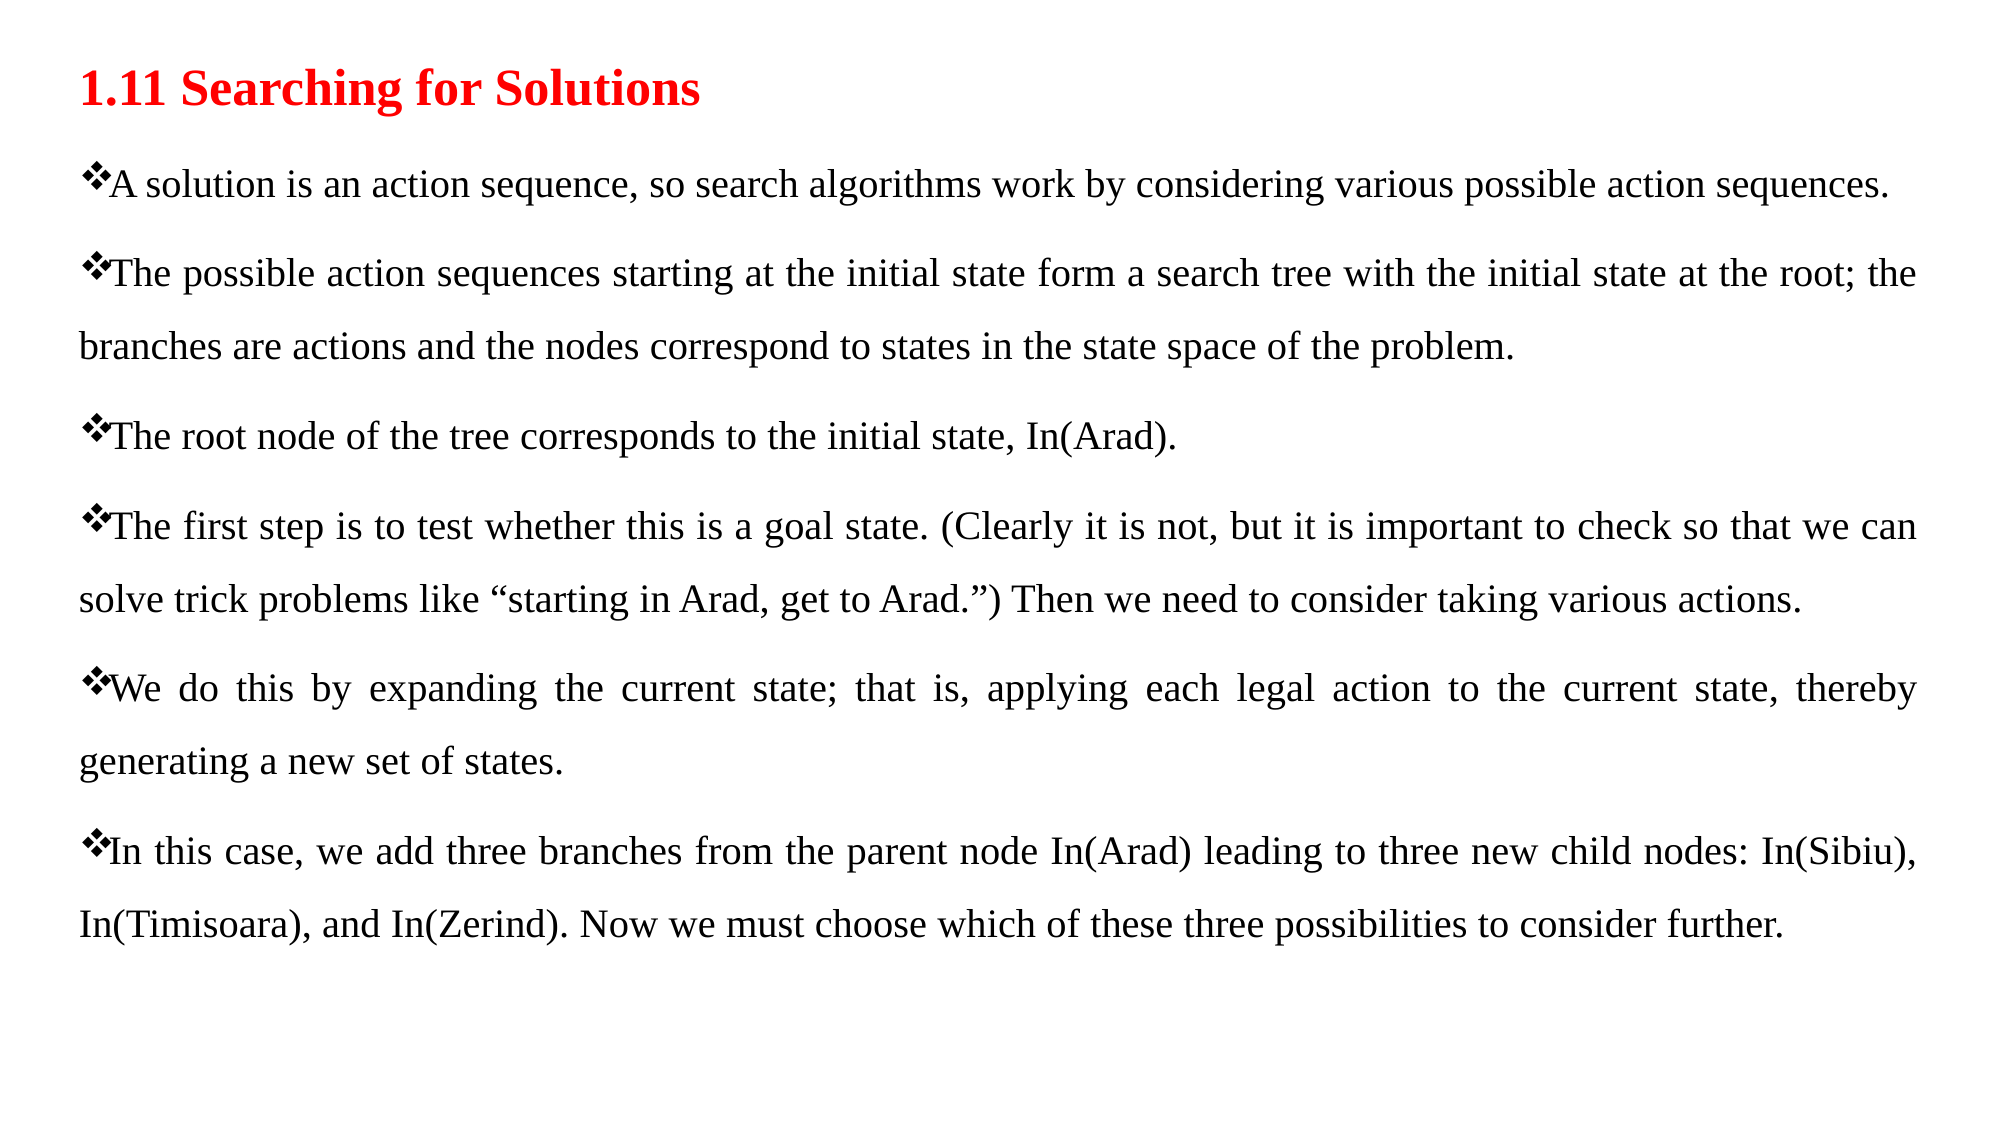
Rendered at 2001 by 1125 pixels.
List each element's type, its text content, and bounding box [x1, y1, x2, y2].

list 1.11 Searching for Solutions A solution is an action sequence, so search algorithms work by considering various possible action sequences. The possible action sequences starting at the initial state form a search tree with the initial state at the root; the branches are actions and the nodes correspond to states in the state space of the problem. The root node of the tree corresponds to the initial state, In(Arad). The first step is to test whether this is a goal state. (Clearly it is not, but it is important to check so that we can solve trick problems like “starting in Arad, get to Arad.”) Then we need to consider taking various actions. We do this by expanding the current state; that is, applying each legal action to the current state, thereby generating a new set of states. In this case, we add three branches from the parent node In(Arad) leading to three new child nodes: In(Sibiu), In(Timisoara), and In(Zerind). Now we must choose which of these three possibilities to consider further. [63, 45, 1937, 1078]
